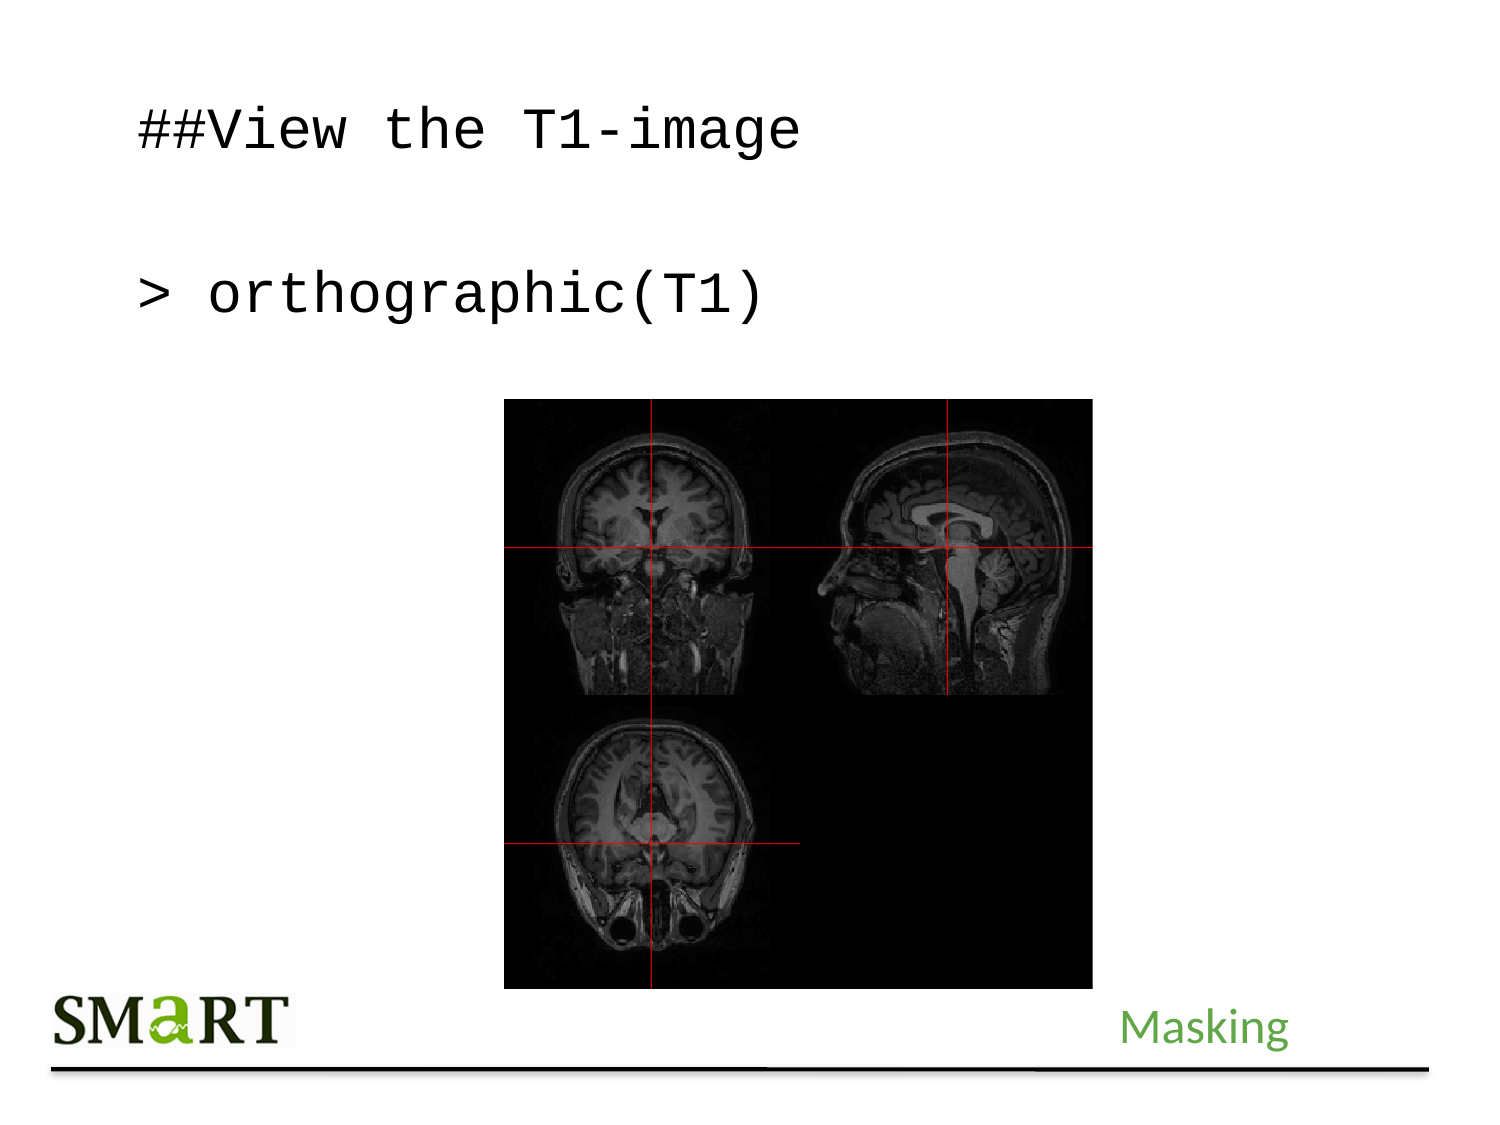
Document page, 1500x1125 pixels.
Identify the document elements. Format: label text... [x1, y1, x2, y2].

text_box Masking [1104, 994, 1305, 1062]
picture [503, 399, 1093, 989]
picture [50, 993, 297, 1048]
list ##View the T1-image > orthographic(T1) [47, 83, 1425, 994]
